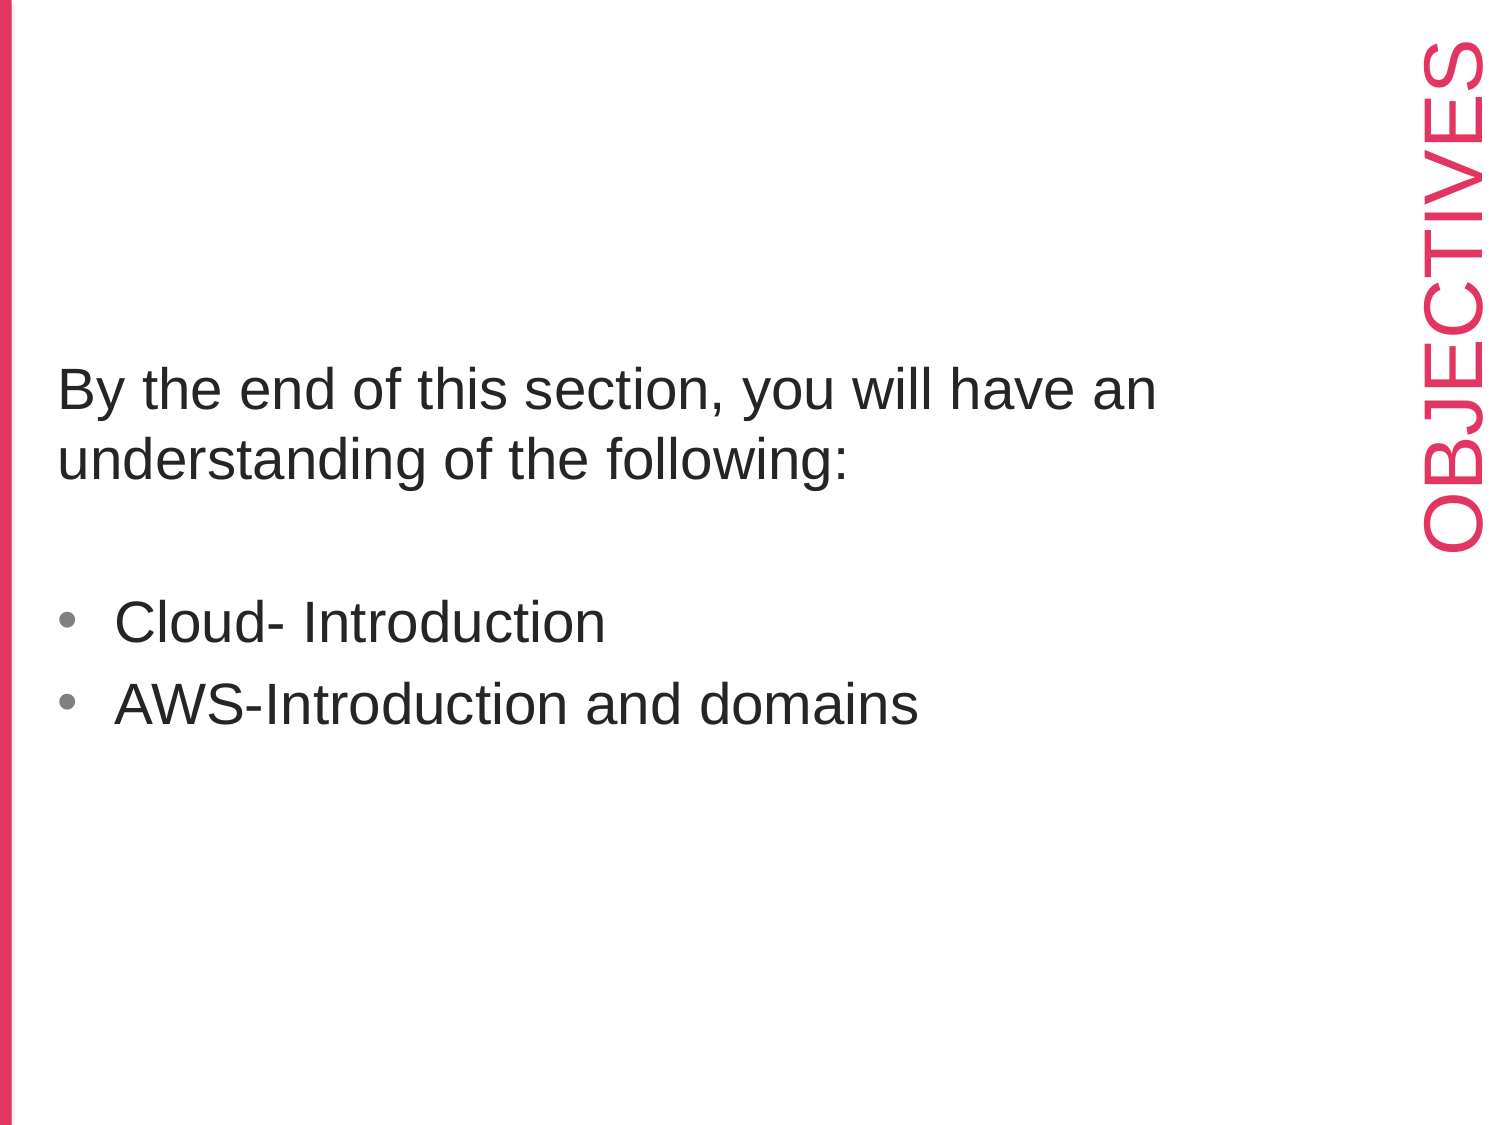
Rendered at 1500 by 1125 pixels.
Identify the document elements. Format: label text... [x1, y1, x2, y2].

list By the end of this section, you will have an understanding of the following: Cloud- Introduction AWS-Introduction and domains [43, 37, 1394, 1109]
